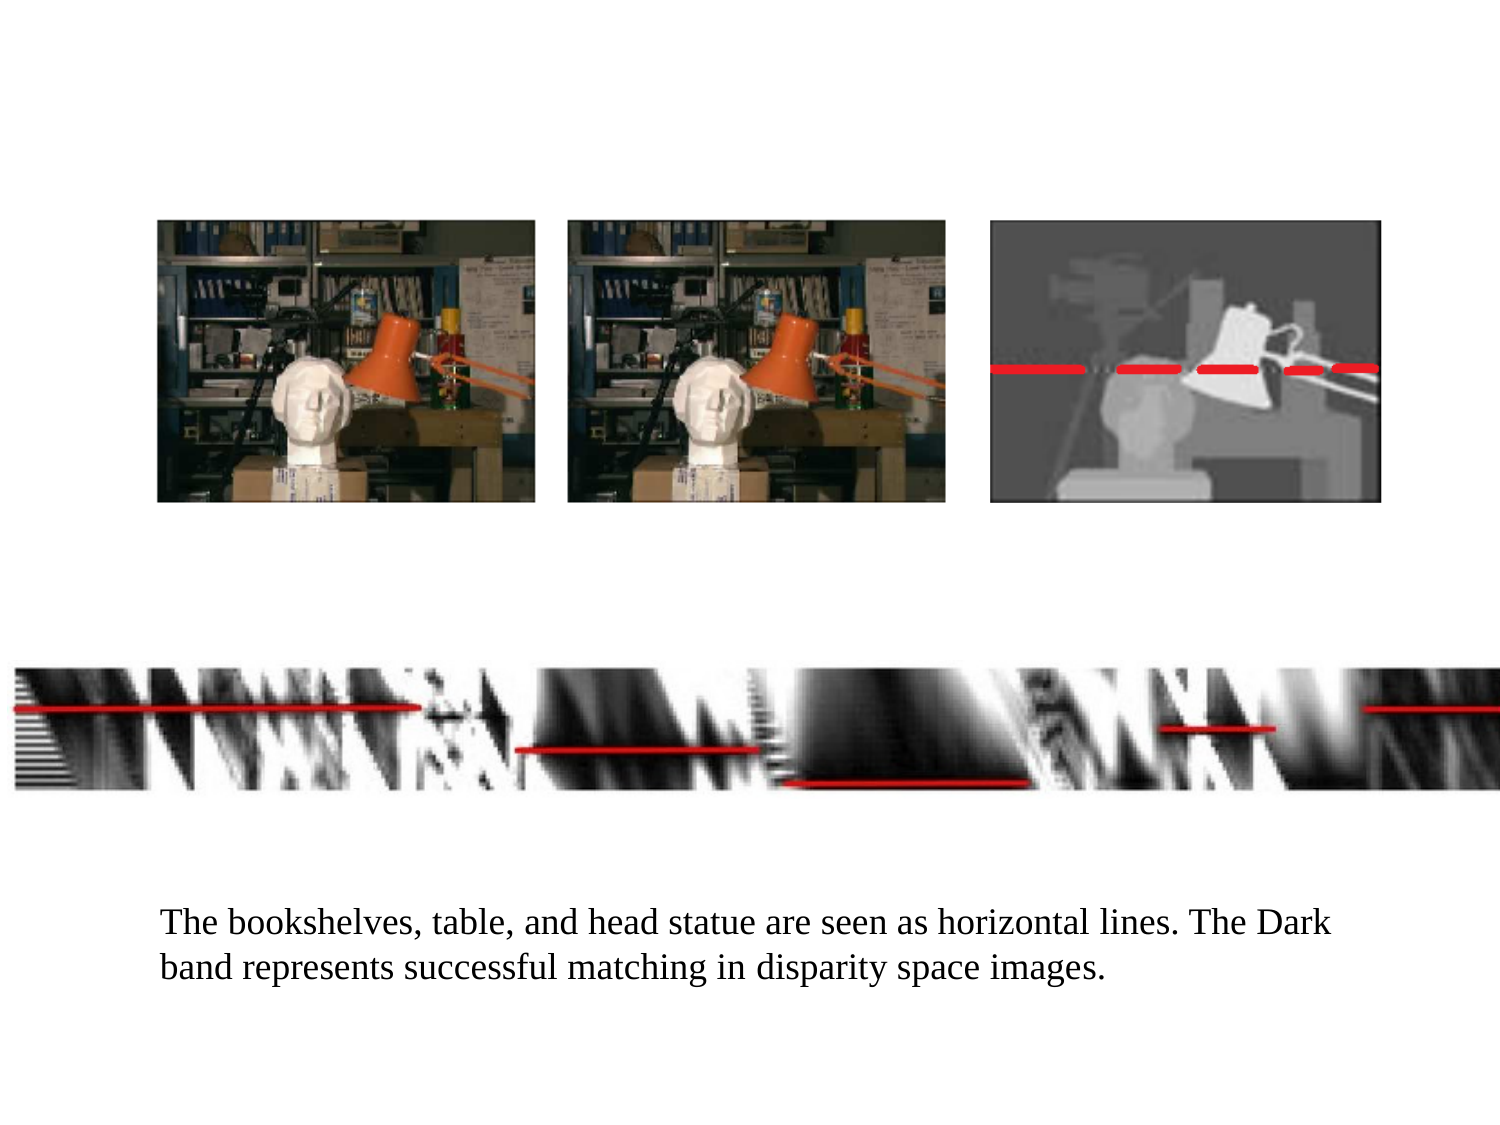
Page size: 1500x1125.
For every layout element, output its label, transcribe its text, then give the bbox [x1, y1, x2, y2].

picture [144, 206, 964, 521]
text_box The bookshelves, table, and head statue are seen as horizontal lines. The Dark band represents successful matching in disparity space images. [145, 889, 1403, 1010]
picture [6, 659, 1500, 799]
picture [971, 199, 1403, 528]
